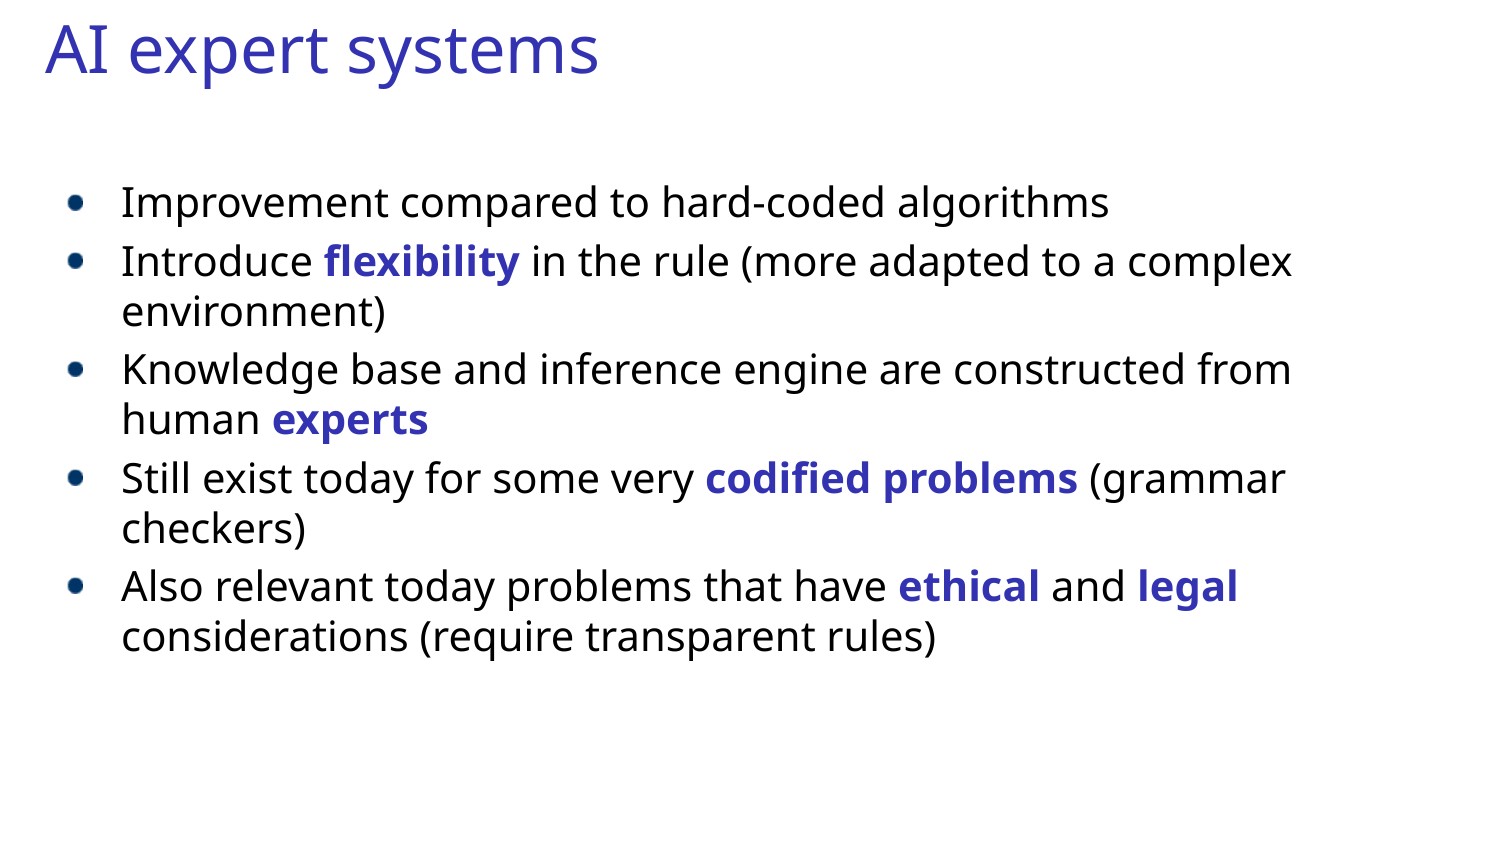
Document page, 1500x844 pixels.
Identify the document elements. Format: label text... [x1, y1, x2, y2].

title AI expert systems [0, 0, 1463, 94]
picture [65, 250, 83, 269]
picture [65, 192, 83, 211]
picture [65, 467, 83, 486]
picture [65, 575, 83, 594]
picture [65, 359, 83, 377]
list Improvement compared to hard-coded algorithms Introduce flexibility in the rule (more adapted to a complex environment) Knowledge base and inference engine are constructed from human experts Still exist today for some very codified problems (grammar checkers) Also relevant today problems that have ethical and legal considerations (require transparent rules) [49, 168, 1426, 723]
